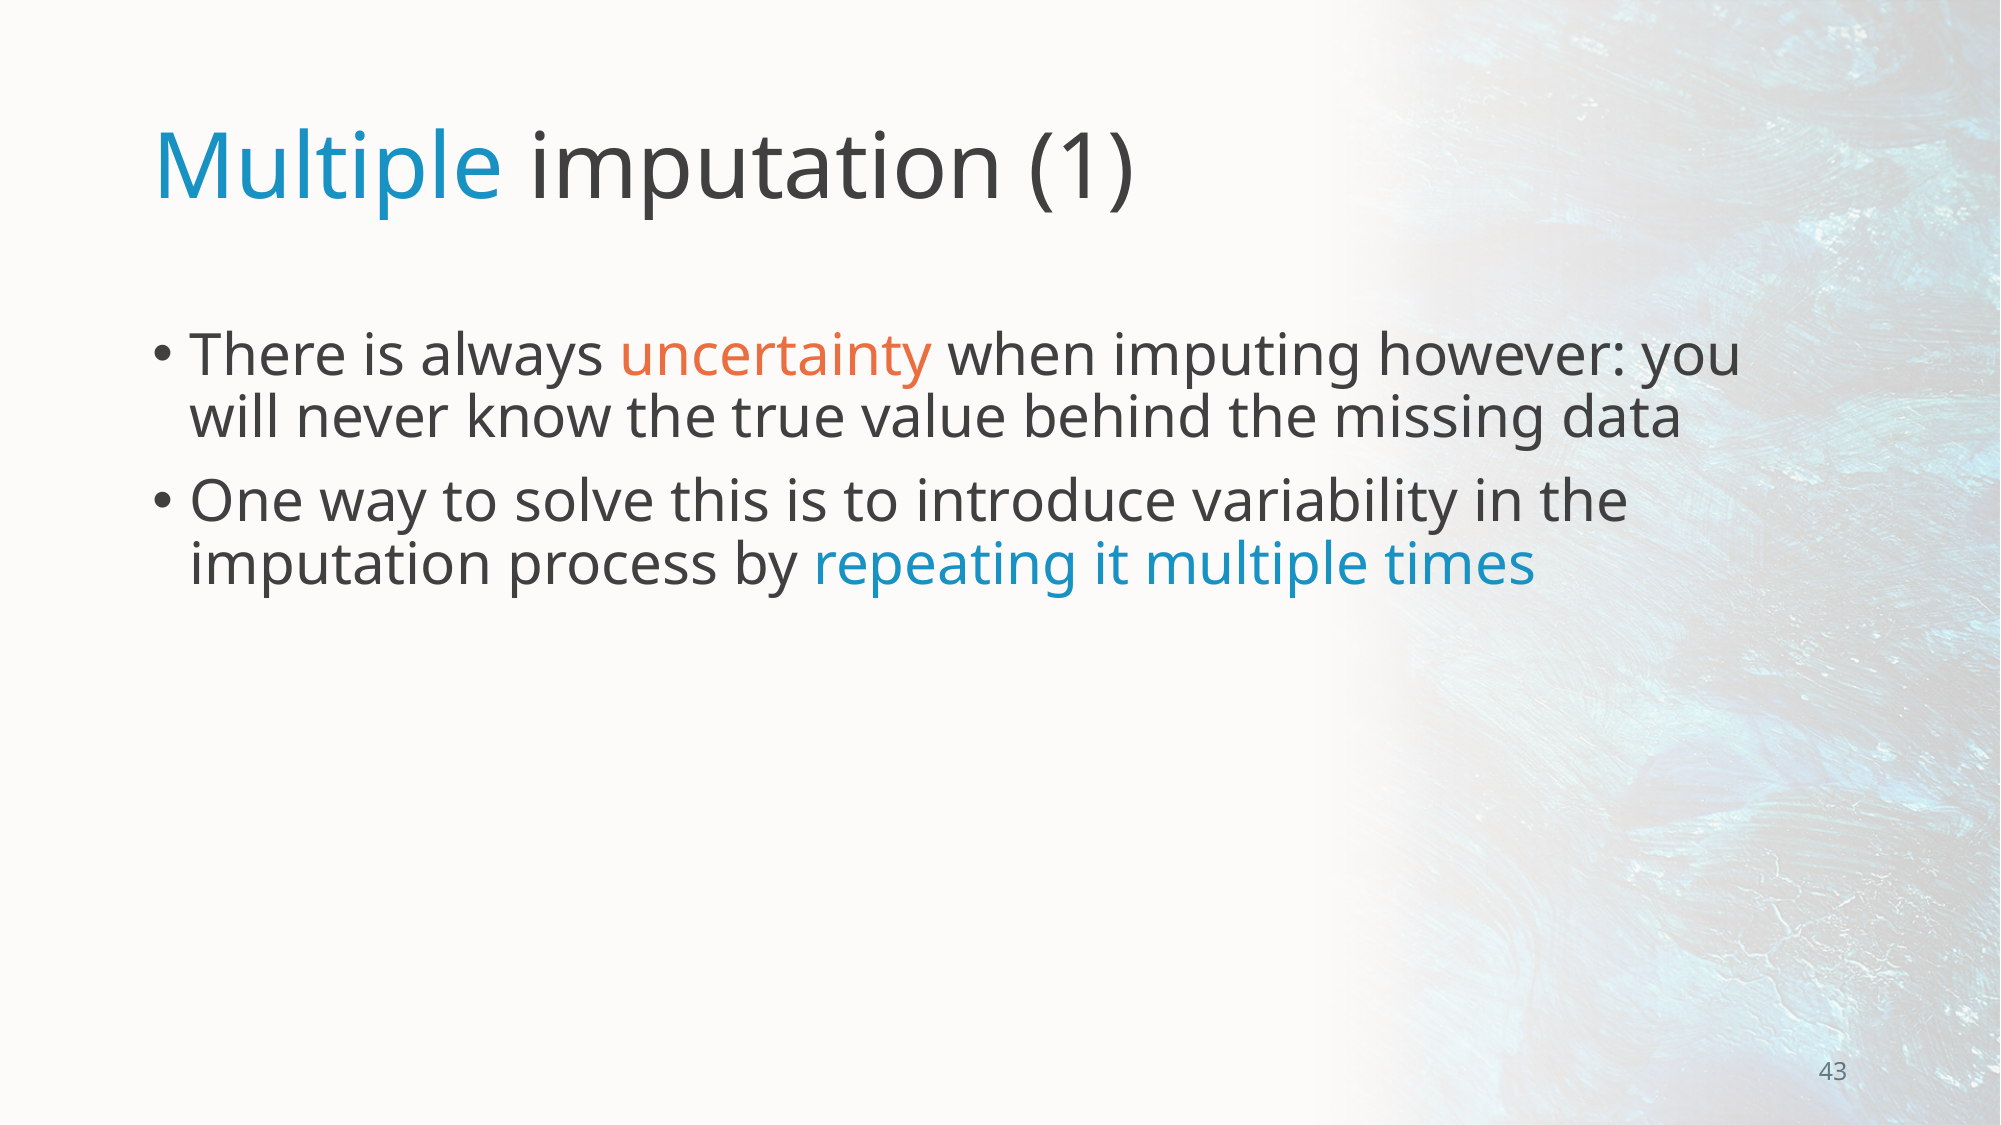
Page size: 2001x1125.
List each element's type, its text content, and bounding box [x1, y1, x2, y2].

title Multiple imputation (1) [137, 59, 1286, 278]
list There is always uncertainty when imputing however: you will never know the true value behind the missing data One way to solve this is to introduce variability in the imputation process by repeating it multiple times [137, 317, 1286, 1031]
picture [1286, 0, 2000, 1125]
